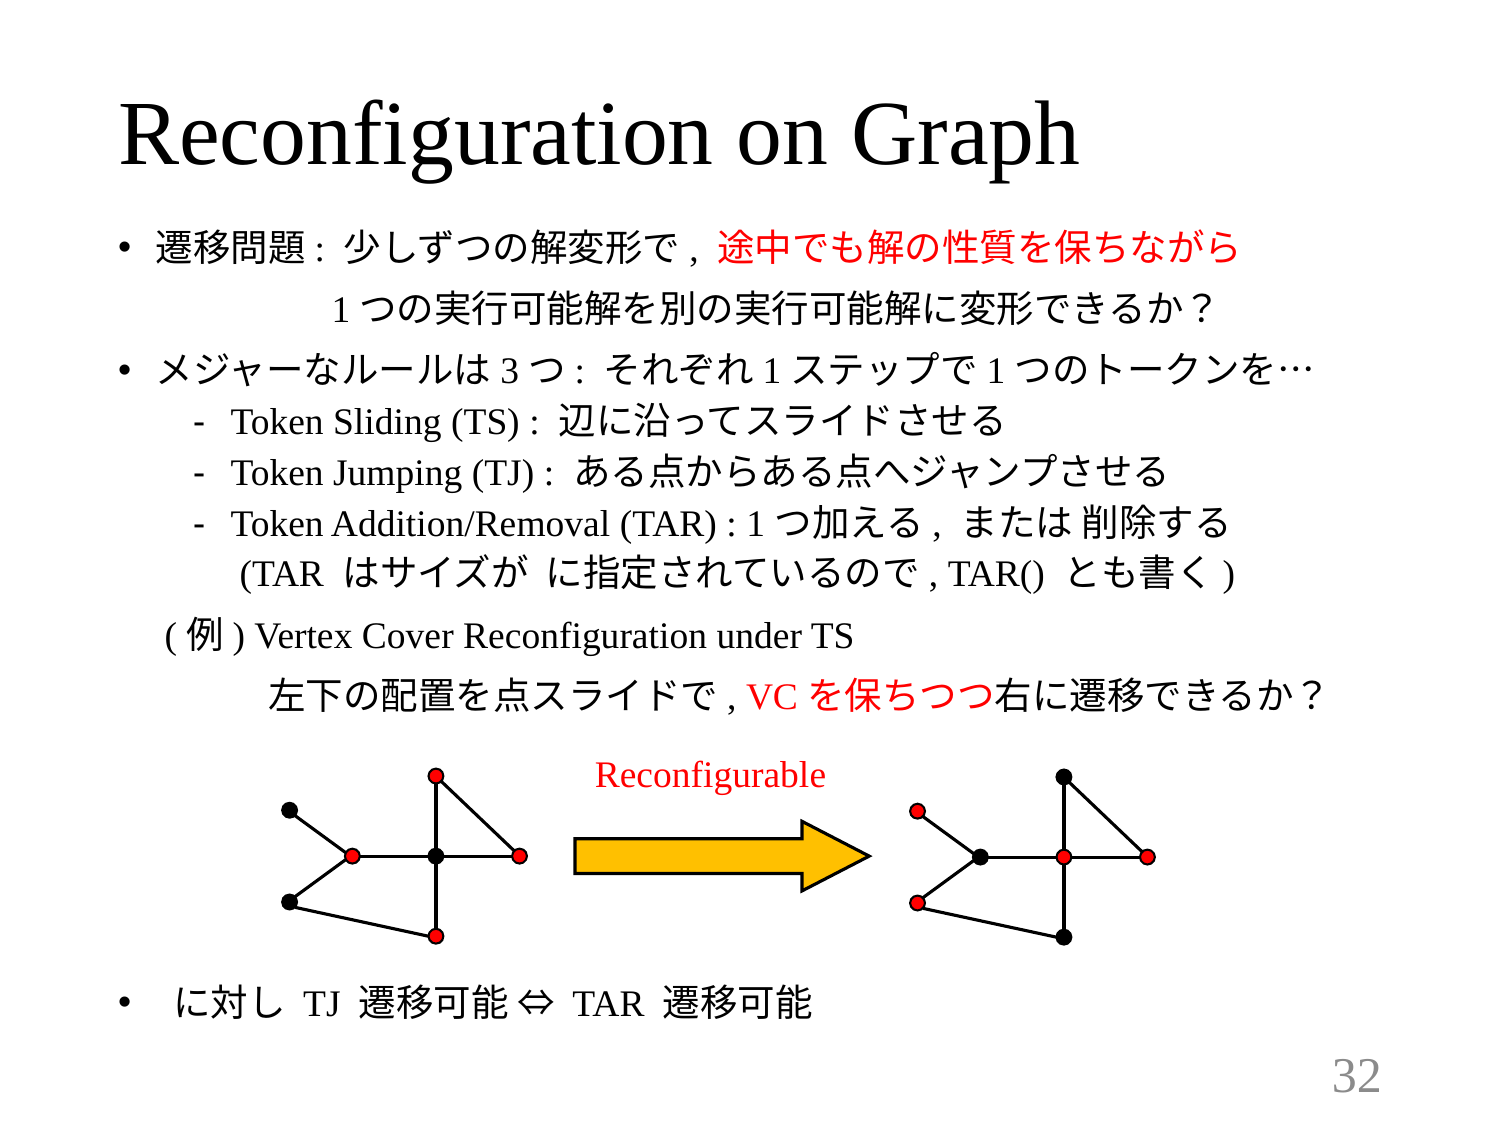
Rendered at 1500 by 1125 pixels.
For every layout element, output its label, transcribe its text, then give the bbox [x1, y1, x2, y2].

text_box [909, 802, 927, 820]
text_box [281, 801, 299, 819]
text_box Reconfigurable [580, 742, 842, 802]
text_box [294, 907, 429, 937]
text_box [922, 908, 1057, 938]
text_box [294, 815, 358, 850]
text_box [922, 851, 986, 898]
text_box [427, 927, 445, 945]
text_box [1055, 848, 1073, 866]
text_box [922, 816, 986, 851]
text_box [1055, 928, 1073, 946]
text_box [441, 781, 515, 851]
text_box [427, 767, 445, 785]
text_box [1138, 848, 1156, 866]
text_box [427, 847, 445, 865]
text_box [909, 894, 927, 912]
text_box [511, 847, 529, 865]
text_box [281, 893, 299, 911]
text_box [1069, 782, 1143, 852]
text_box [1055, 768, 1073, 786]
text_box [573, 819, 872, 893]
title Reconfiguration on Graph [103, 59, 1397, 211]
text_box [294, 850, 358, 897]
slide_number 32 [1302, 1042, 1397, 1103]
